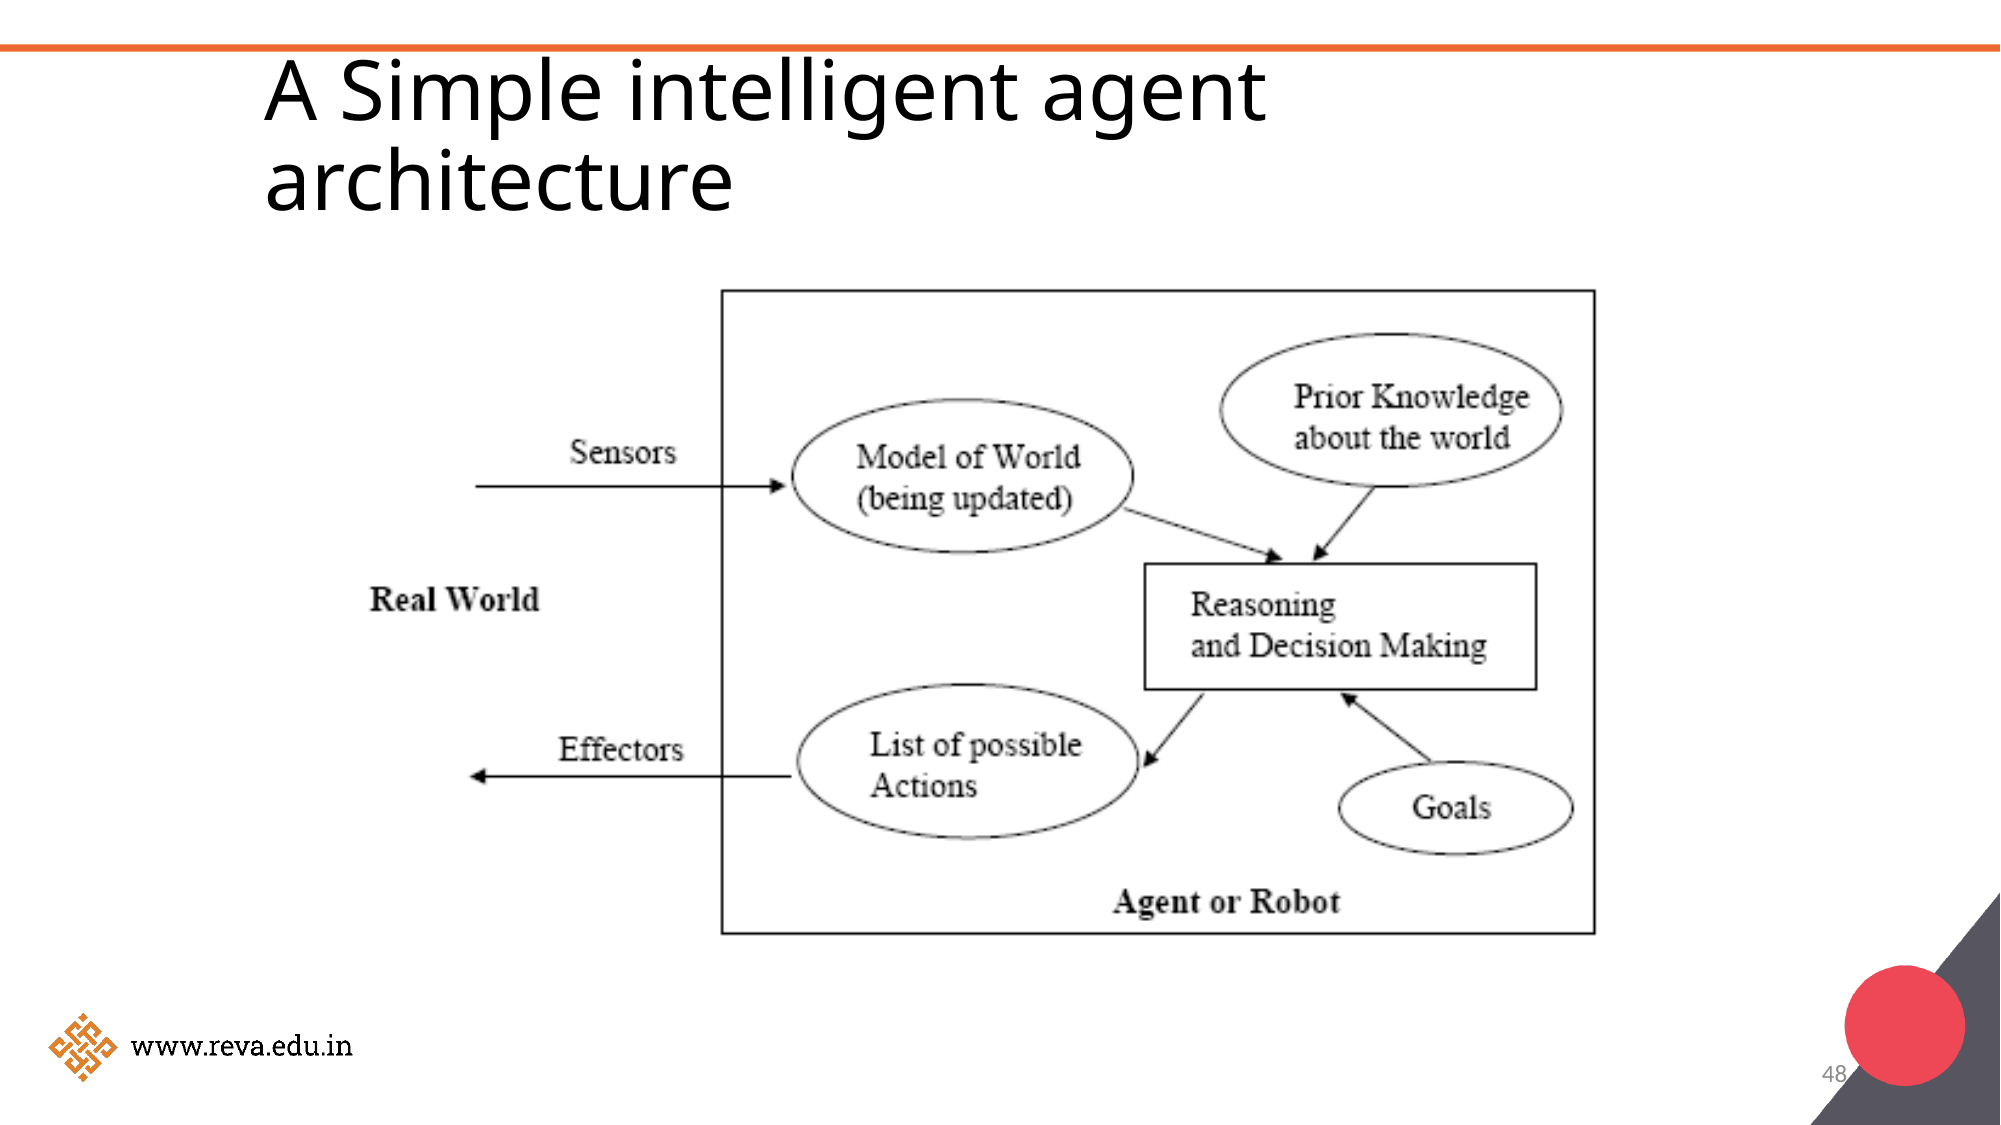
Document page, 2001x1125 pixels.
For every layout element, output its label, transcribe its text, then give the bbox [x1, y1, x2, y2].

picture [1801, 882, 2000, 1125]
title A Simple intelligent agent architecture [249, 45, 1750, 233]
slide_number 48 [1412, 1042, 1863, 1103]
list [362, 254, 1625, 1006]
picture [31, 1003, 366, 1092]
